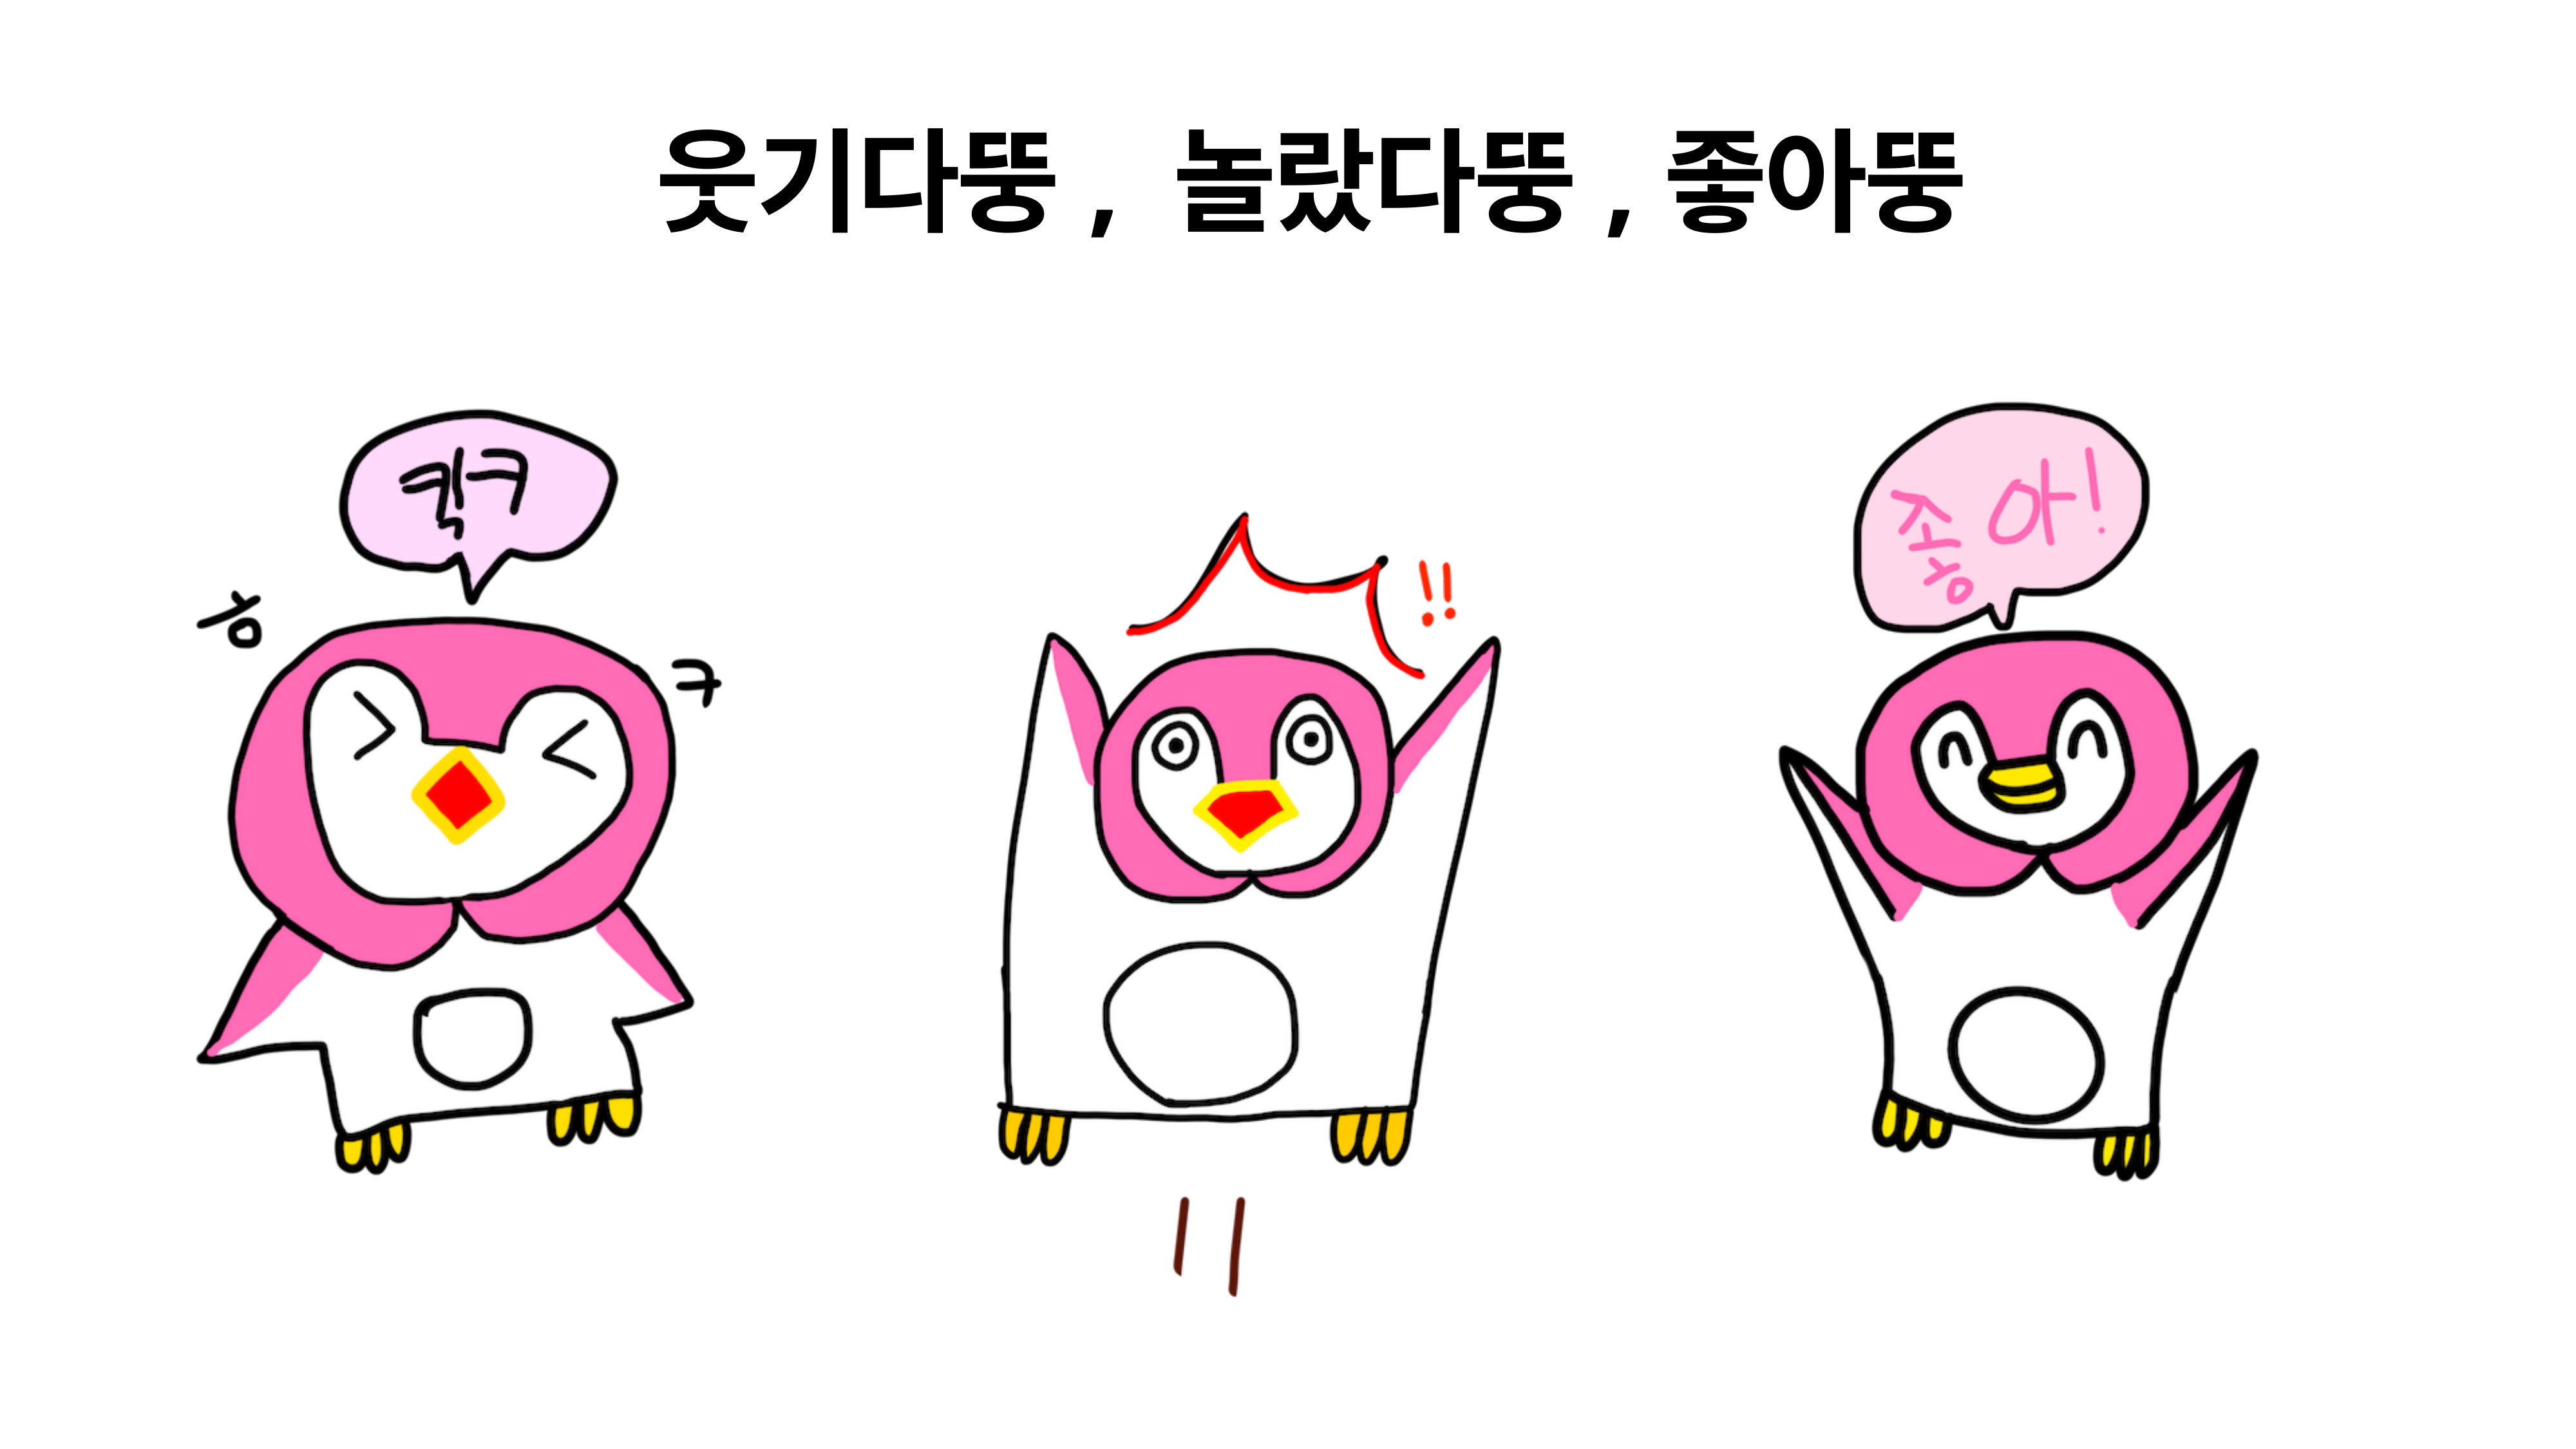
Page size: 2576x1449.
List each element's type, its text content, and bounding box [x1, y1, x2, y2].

picture [50, 377, 2427, 1316]
title 웃기다뚱, 놀랐다뚱,좋아뚱 [133, 85, 2443, 251]
